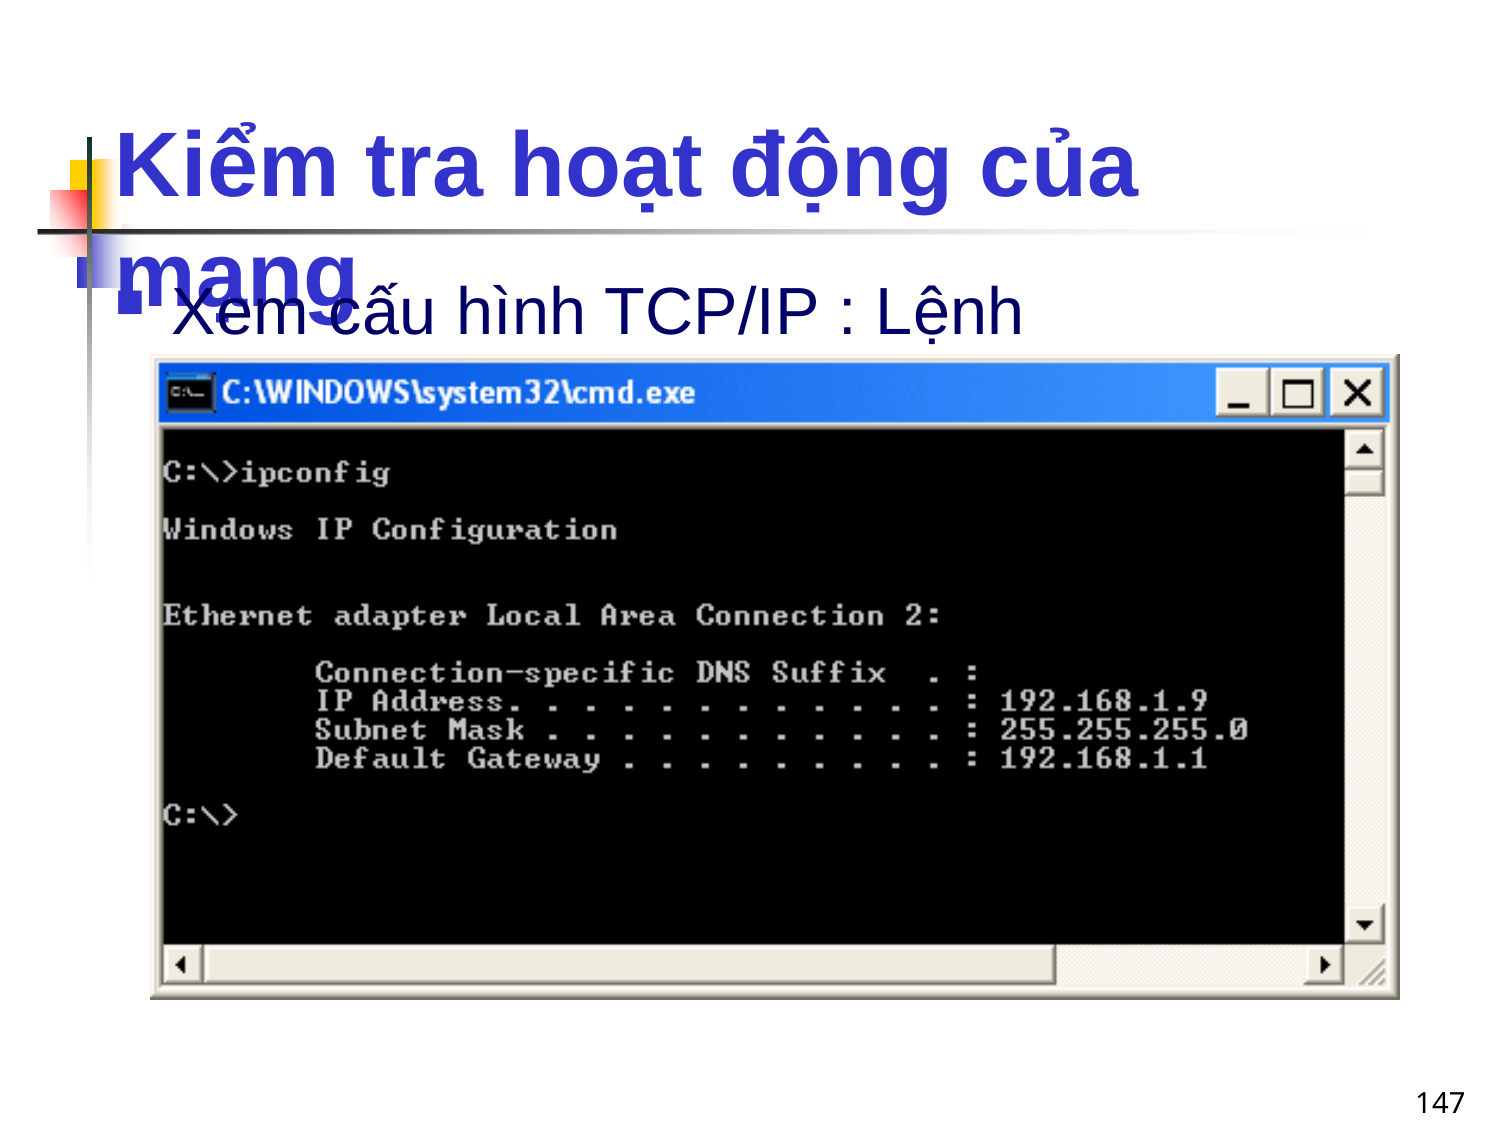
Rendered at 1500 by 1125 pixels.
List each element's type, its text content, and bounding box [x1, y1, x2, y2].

slide_number 147 [1408, 1081, 1469, 1125]
text_box Xem cấu hình TCP/IP : Lệnh ipconfig [113, 265, 1301, 428]
picture [149, 354, 1401, 1001]
title Kiểm tra hoạt động của mạng [113, 102, 1408, 326]
picture [37, 137, 113, 588]
